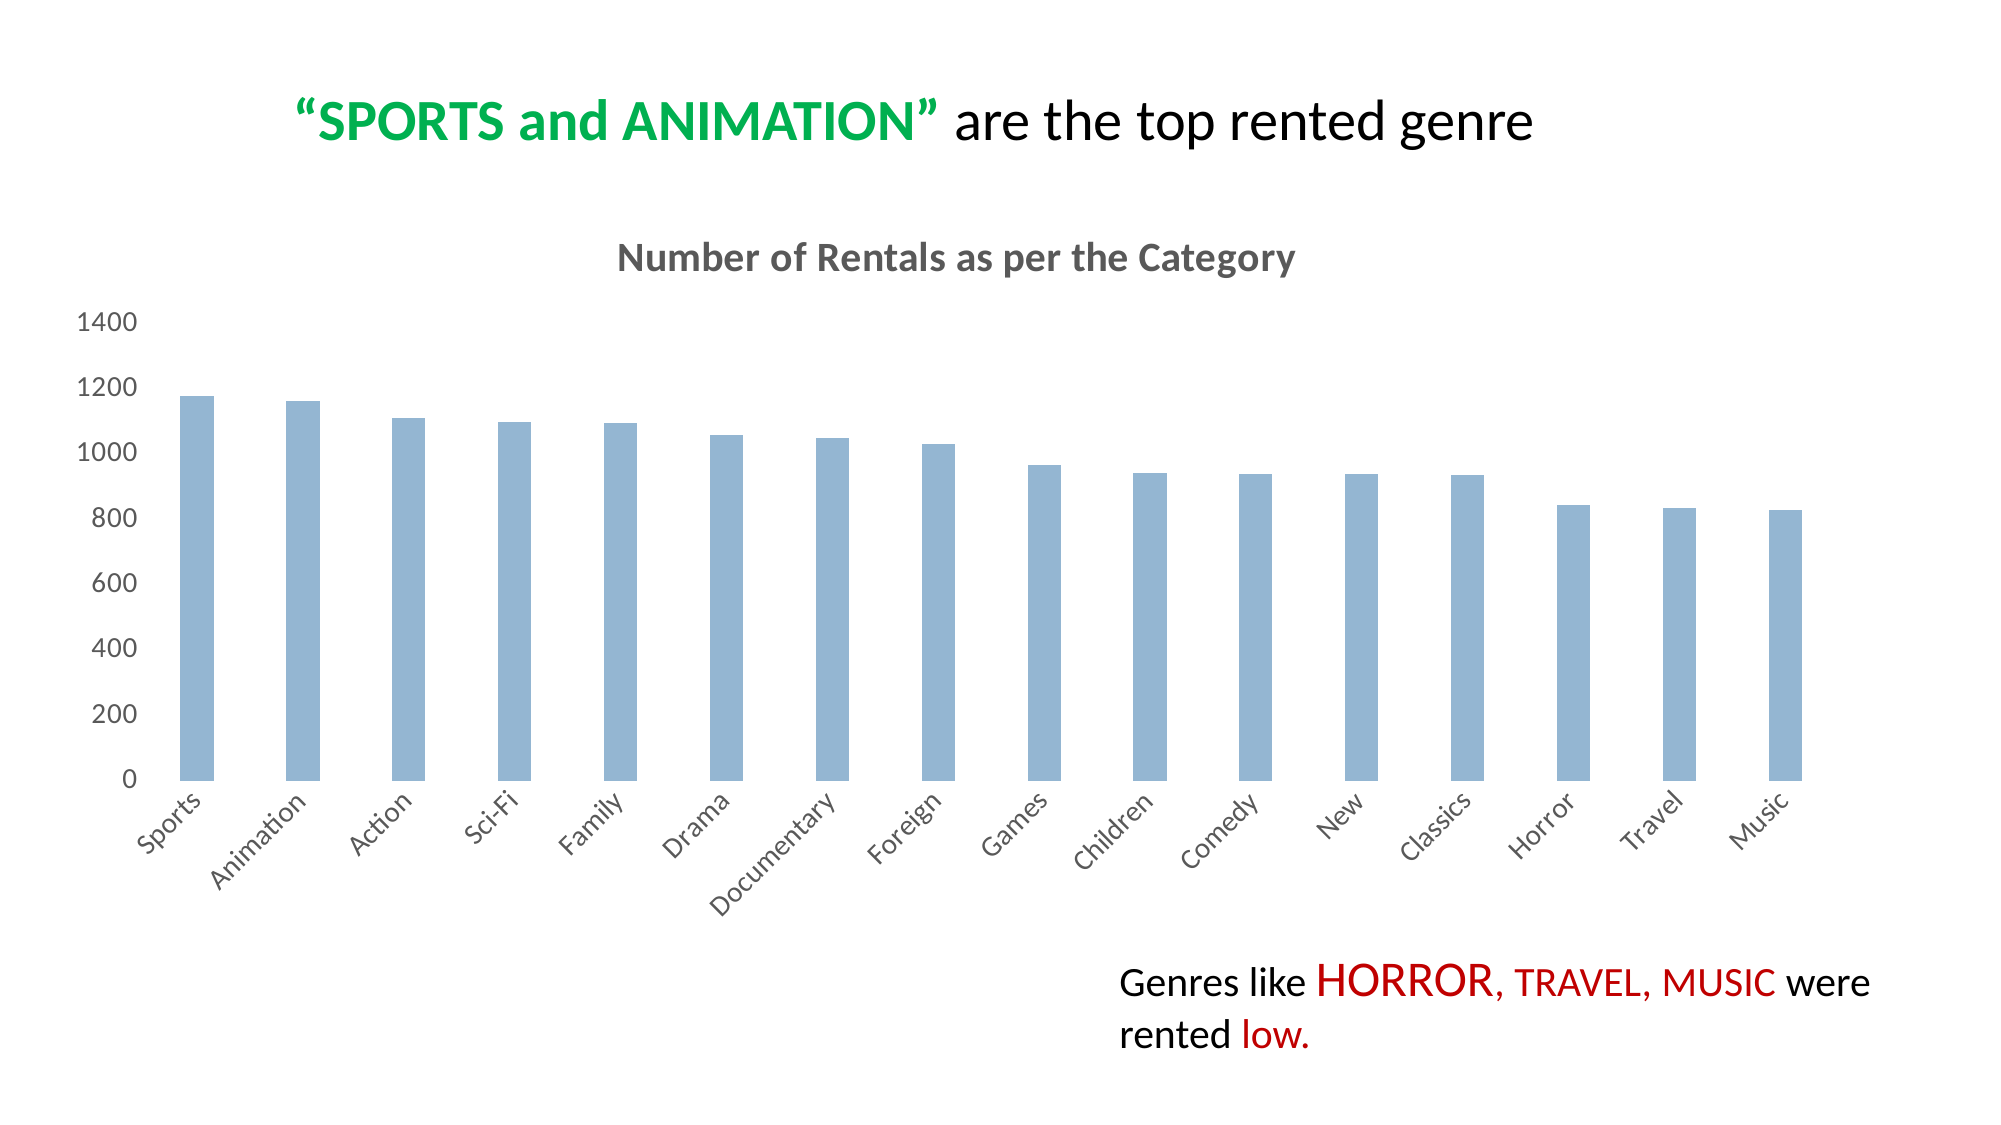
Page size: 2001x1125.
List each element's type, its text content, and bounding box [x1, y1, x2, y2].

chart [39, 204, 1875, 940]
text_box “SPORTS and ANIMATION” are the top rented genre [278, 75, 1722, 160]
text_box Genres like HORROR, TRAVEL, MUSIC were rented low. [1104, 939, 1946, 1064]
